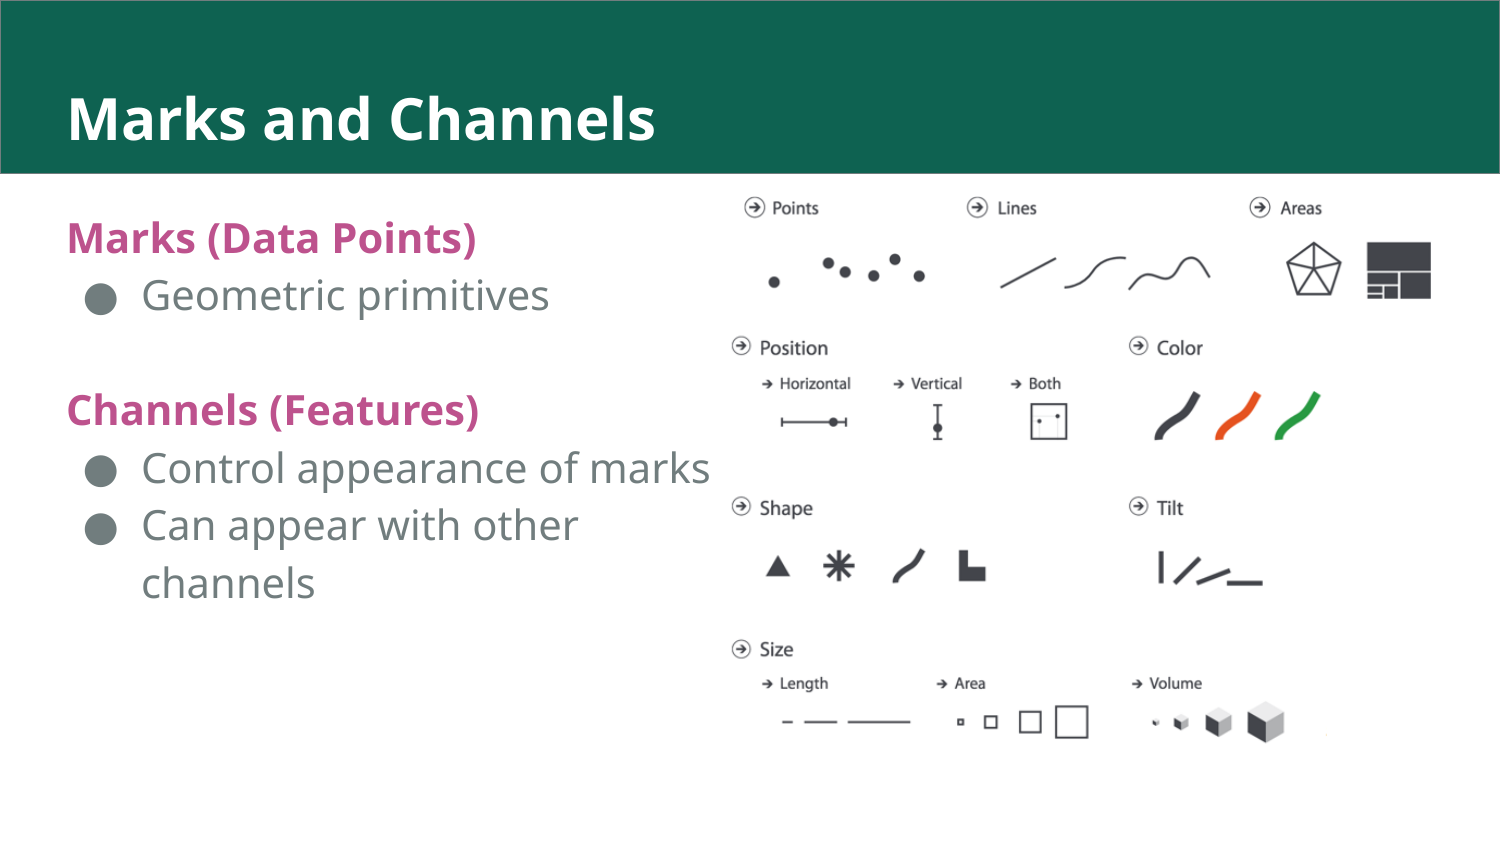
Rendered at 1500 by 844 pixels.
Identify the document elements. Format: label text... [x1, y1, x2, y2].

title Marks and Channels [51, 72, 1449, 167]
list Marks (Data Points) Geometric primitives Channels (Features) Control appearance of marks Can appear with other channels [51, 189, 750, 750]
picture [721, 187, 1450, 307]
picture [721, 327, 1327, 751]
